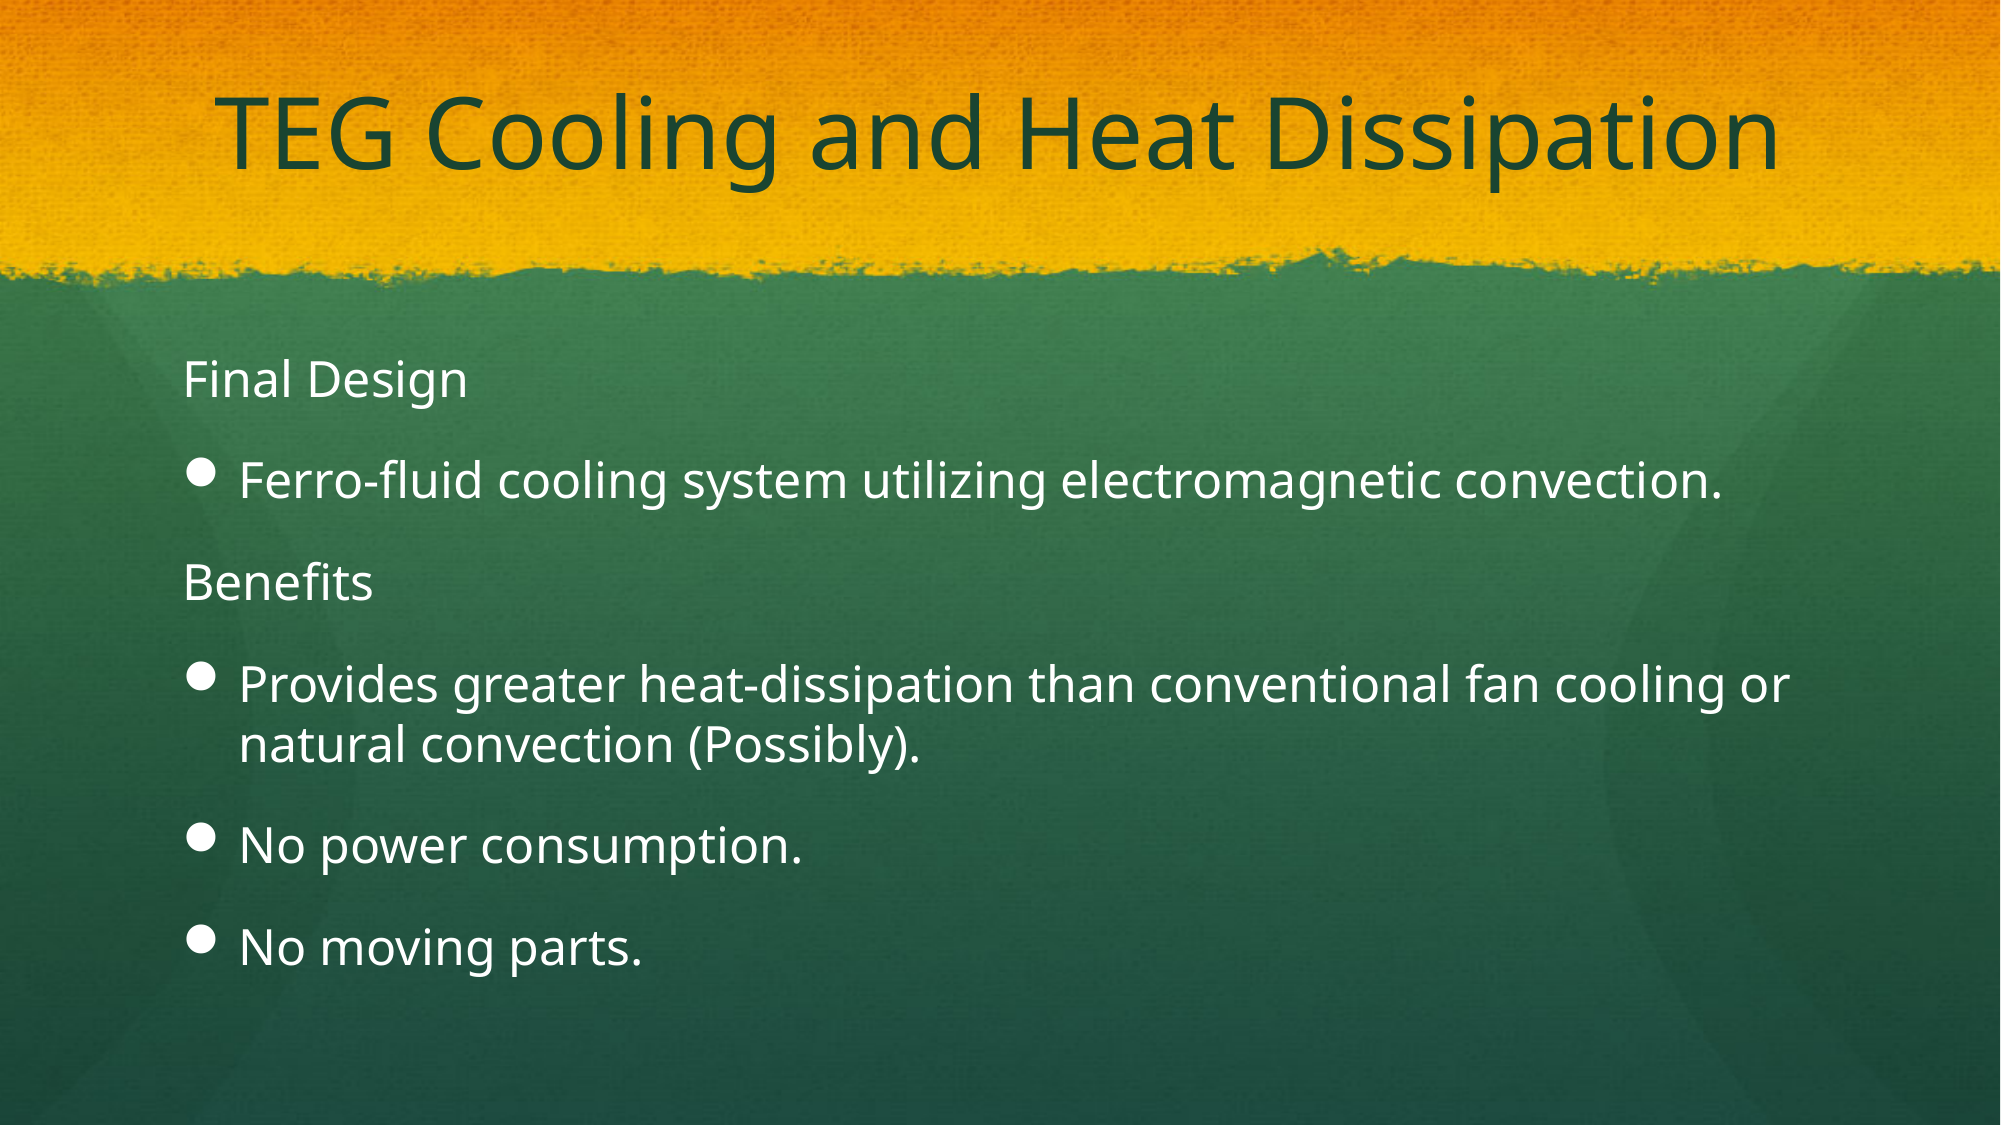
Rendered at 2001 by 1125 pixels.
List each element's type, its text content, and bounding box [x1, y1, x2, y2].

list Final Design Ferro-fluid cooling system utilizing electromagnetic convection. Benefits Provides greater heat-dissipation than conventional fan cooling or natural convection (Possibly). No power consumption. No moving parts. [167, 339, 1833, 1026]
picture [0, 0, 2001, 1125]
title TEG Cooling and Heat Dissipation [167, 13, 1833, 246]
